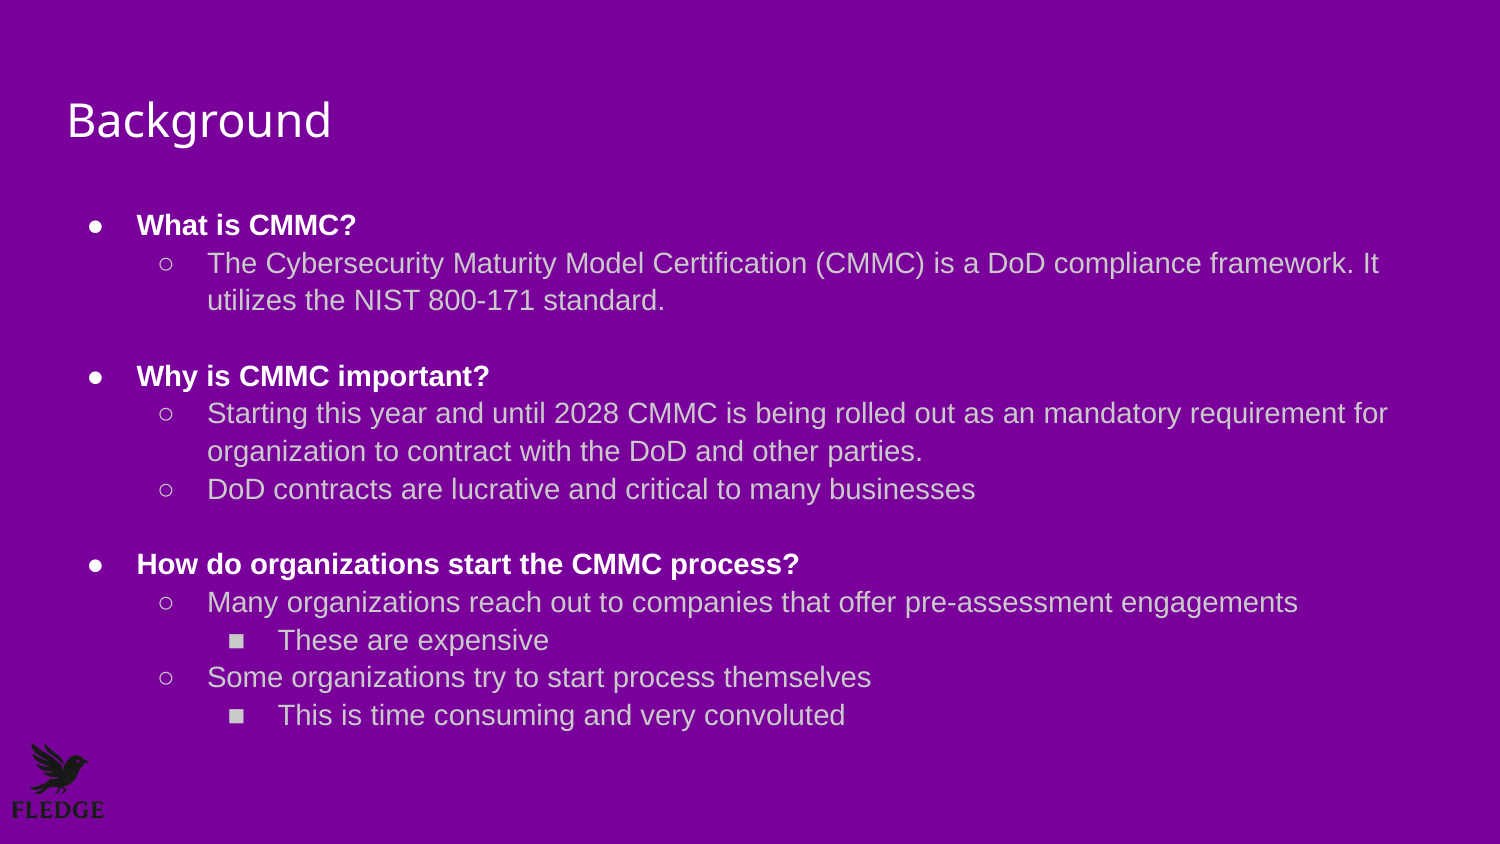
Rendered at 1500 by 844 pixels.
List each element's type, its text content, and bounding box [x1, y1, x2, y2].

list What is CMMC? The Cybersecurity Maturity Model Certification (CMMC) is a DoD compliance framework. It utilizes the NIST 800-171 standard. Why is CMMC important? Starting this year and until 2028 CMMC is being rolled out as an mandatory requirement for organization to contract with the DoD and other parties. DoD contracts are lucrative and critical to many businesses How do organizations start the CMMC process? Many organizations reach out to companies that offer pre-assessment engagements These are expensive Some organizations try to start process themselves This is time consuming and very convoluted [51, 189, 1449, 750]
picture [0, 725, 119, 844]
title Background [51, 72, 1449, 167]
